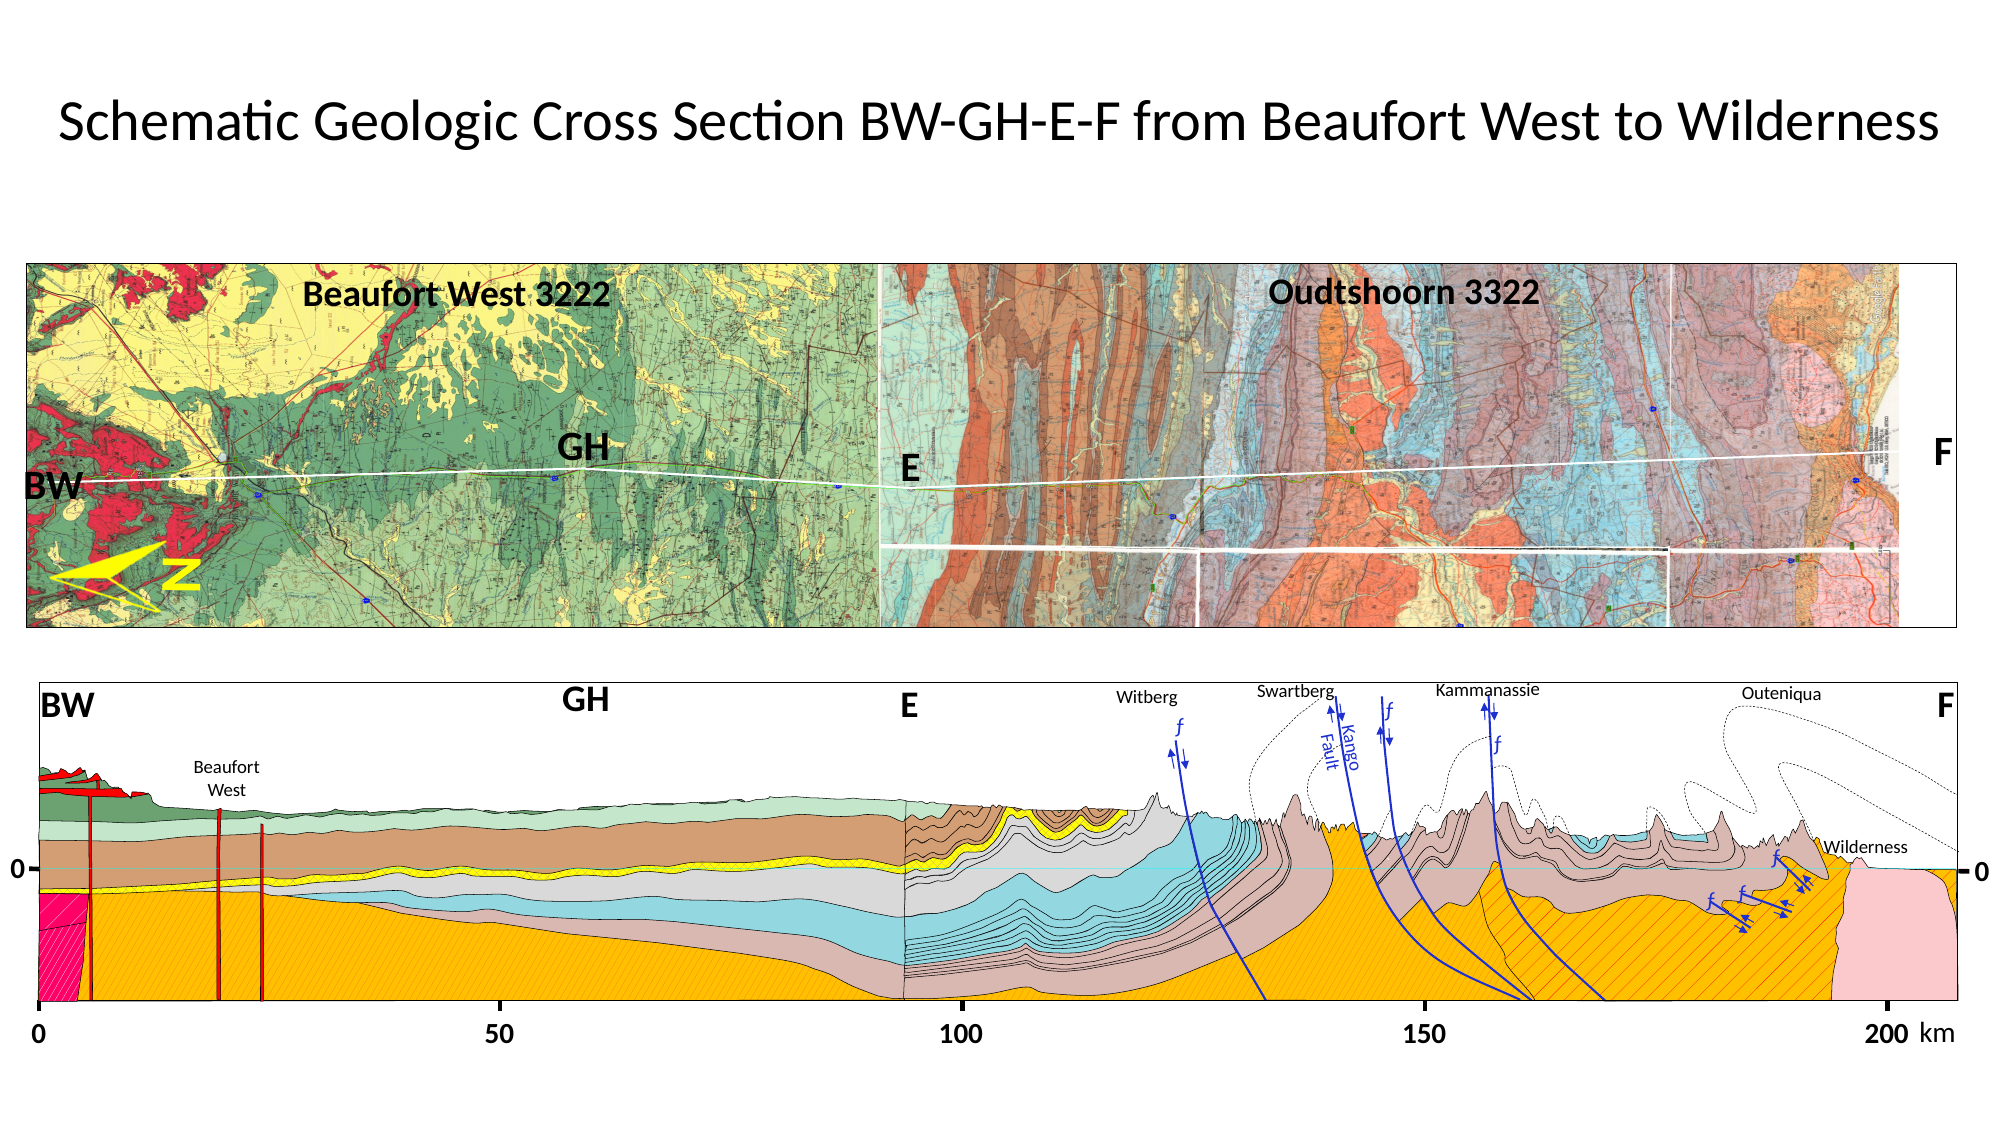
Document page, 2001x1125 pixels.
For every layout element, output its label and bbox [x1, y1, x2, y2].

text_box [0, 74, 2000, 1058]
